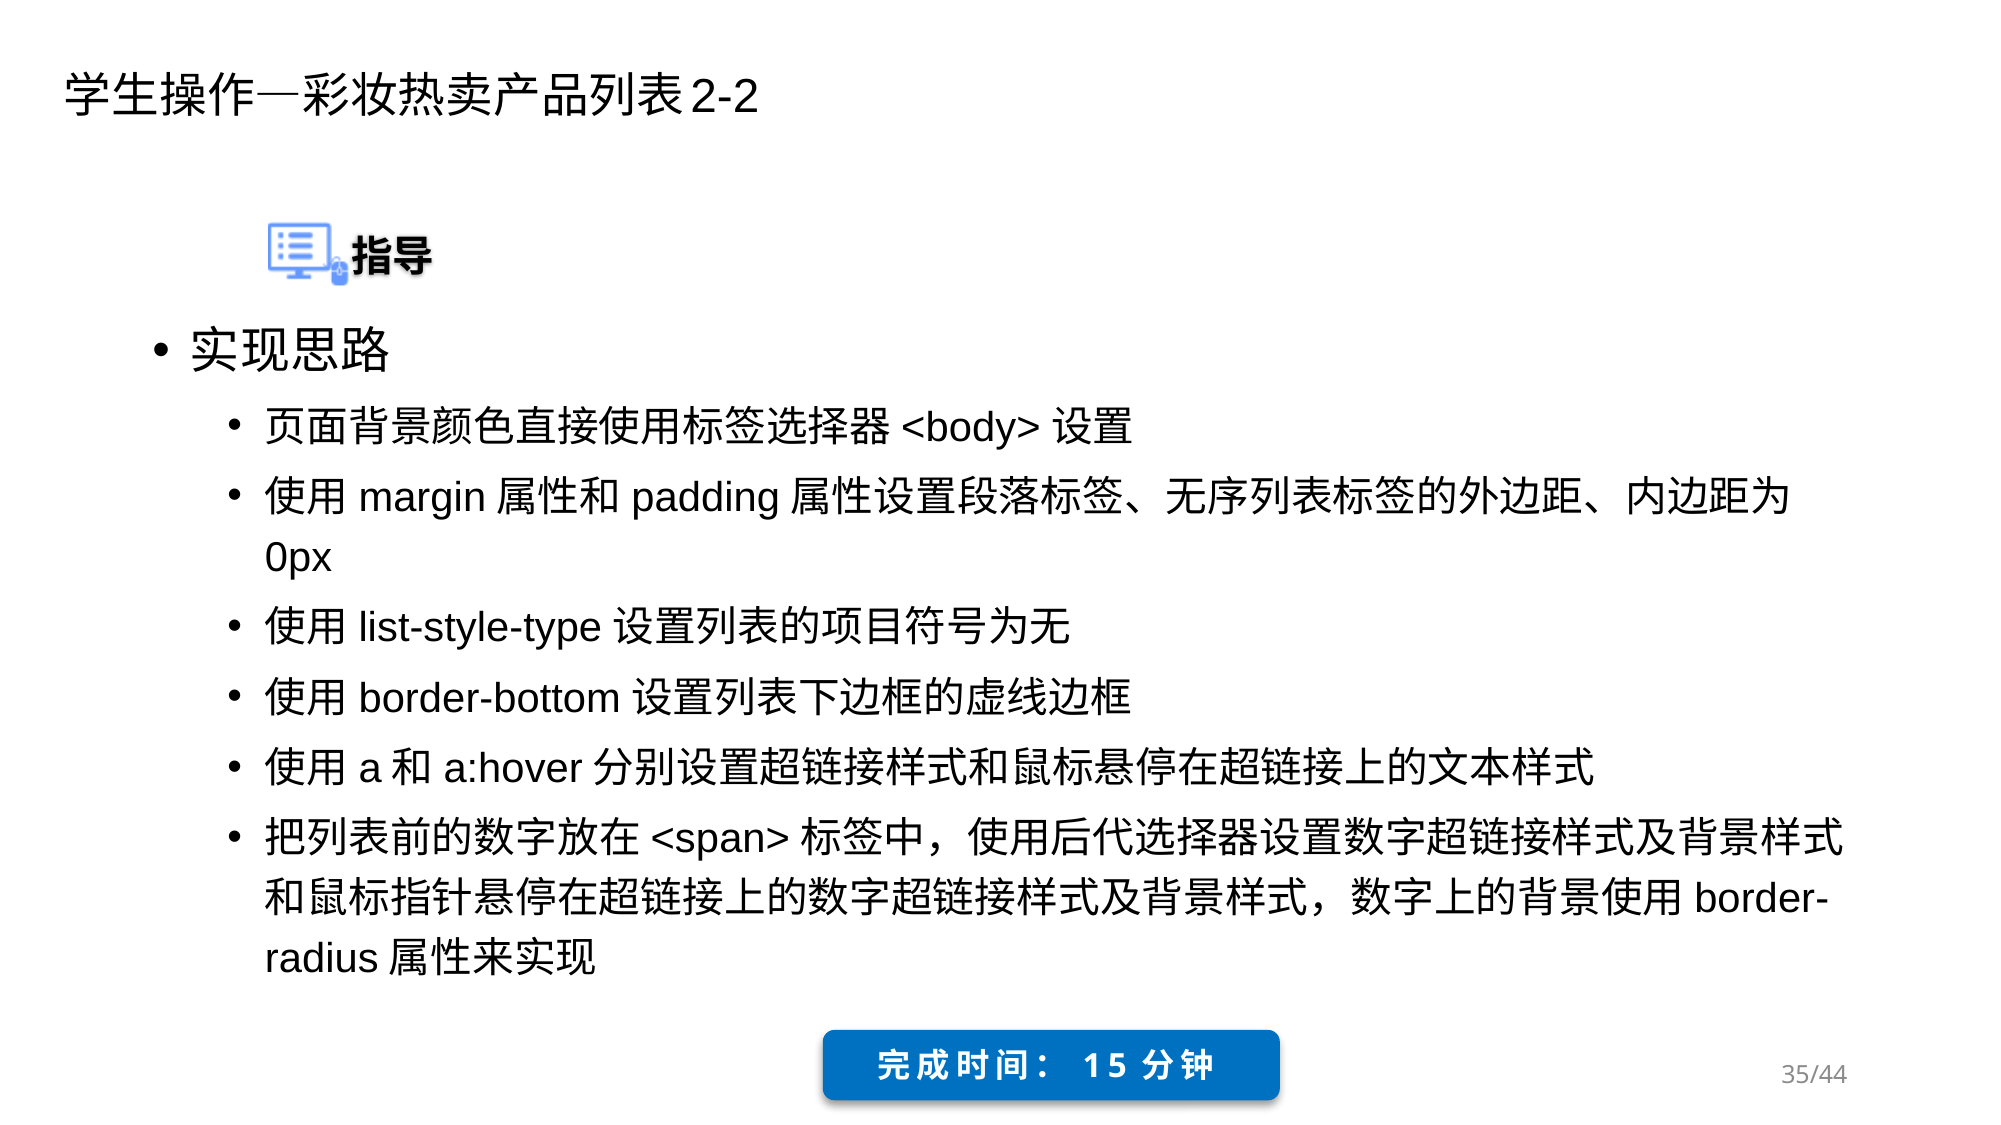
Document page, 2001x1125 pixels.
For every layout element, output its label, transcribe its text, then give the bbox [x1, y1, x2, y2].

slide_number /44 [1412, 1042, 1863, 1103]
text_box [268, 217, 450, 300]
title 学生操作—彩妆热卖产品列表2-2 [48, 45, 1389, 132]
list 实现思路 页面背景颜色直接使用标签选择器<body>设置 使用margin属性和padding属性设置段落标签、无序列表标签的外边距、内边距为0px 使用list-style-type设置列表的项目符号为无 使用border-bottom设置列表下边框的虚线边框 使用a和a:hover分别设置超链接样式和鼠标悬停在超链接上的文本样式 把列表前的数字放在<span>标签中，使用后代选择器设置数字超链接样式及背景样式和鼠标指针悬停在超链接上的数字超链接样式及背景样式，数字上的背景使用border-radius属性来实现 [137, 299, 1863, 1014]
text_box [822, 1029, 1280, 1101]
